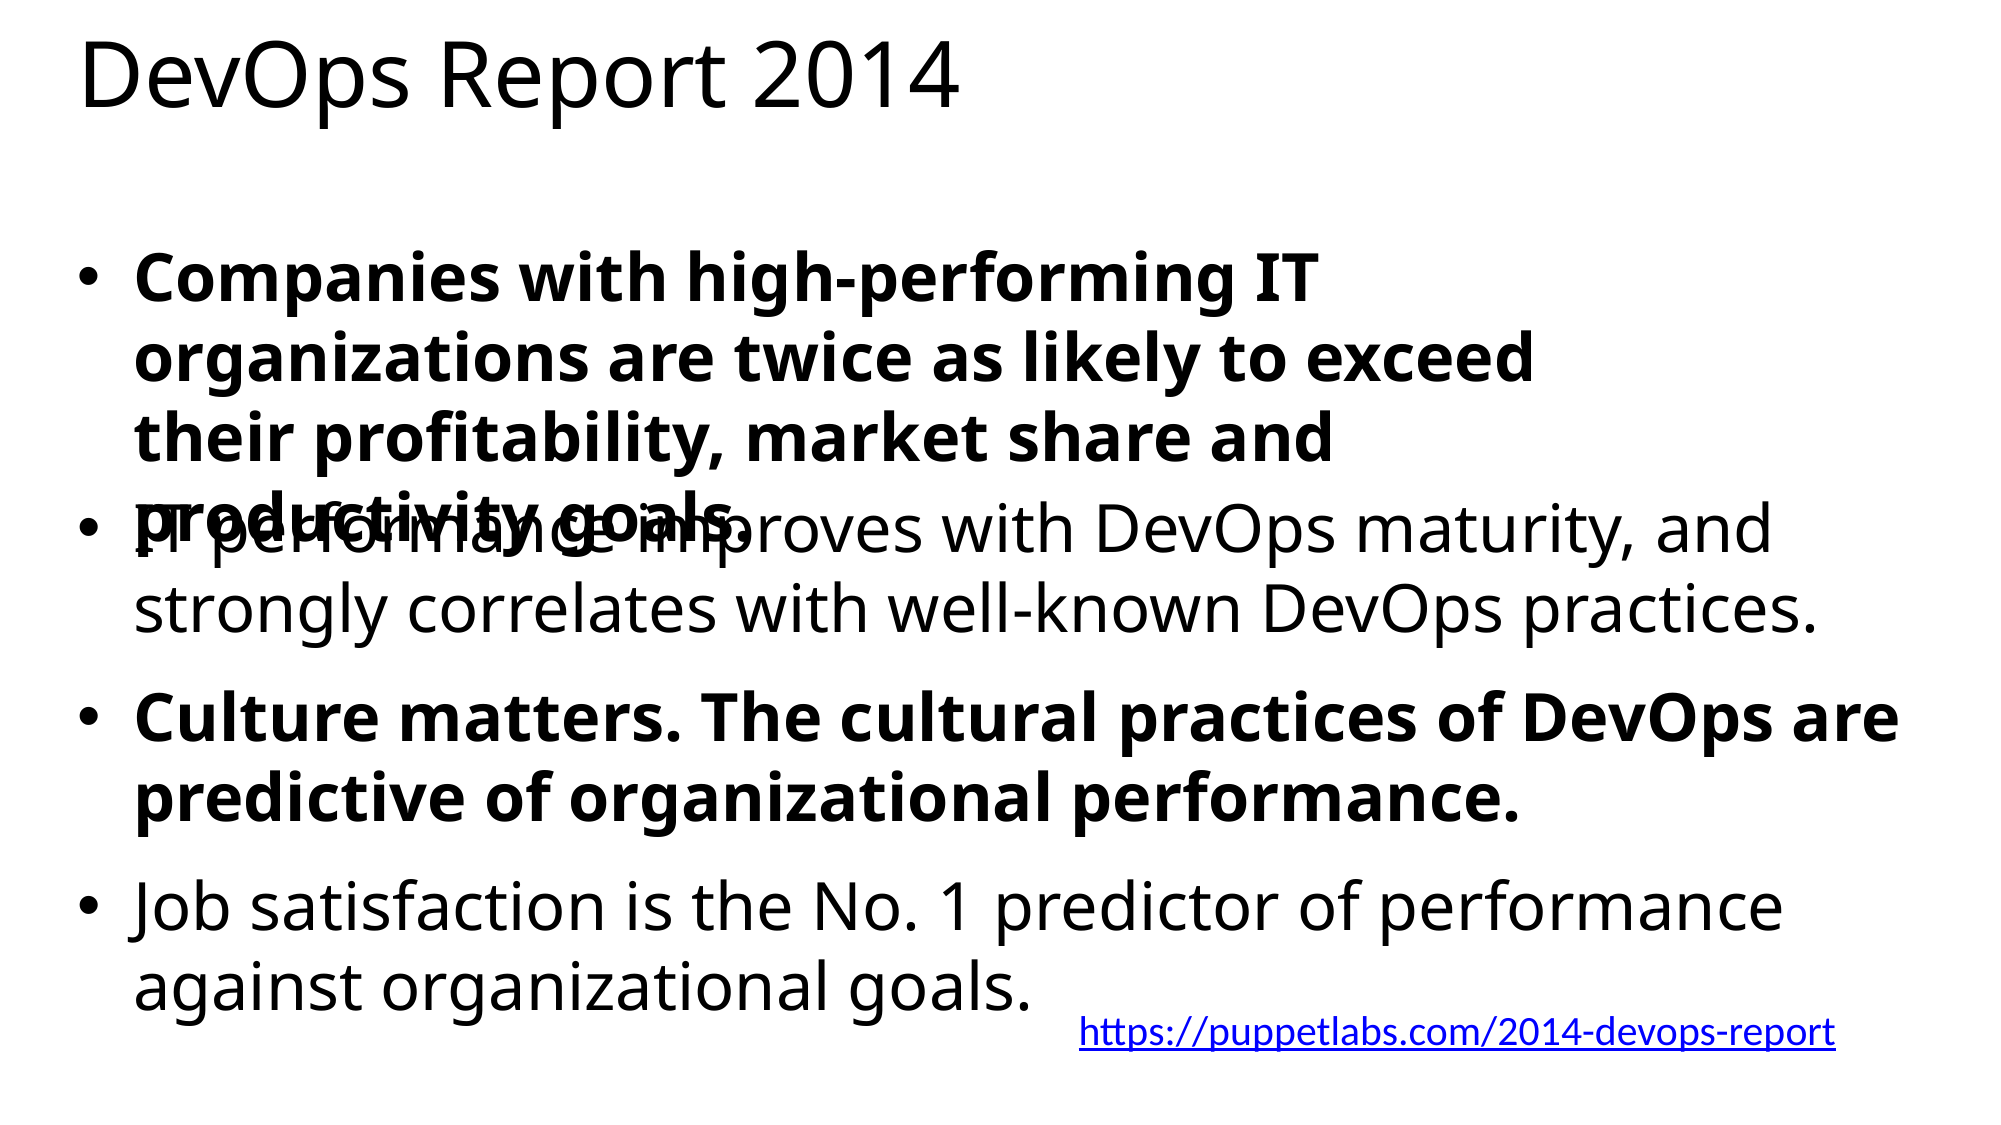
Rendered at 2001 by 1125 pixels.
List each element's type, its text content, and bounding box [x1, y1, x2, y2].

title DevOps Report 2014 [62, 29, 1953, 205]
text_box Companies with high-performing IT organizations are twice as likely to exceed their profitability, market share and productivity goals. [62, 227, 1588, 410]
list IT performance improves with DevOps maturity, and strongly correlates with well-known DevOps practices. Culture matters. The cultural practices of DevOps are predictive of organizational performance. Job satisfaction is the No. 1 predictor of performance against organizational goals. [62, 478, 1939, 1113]
text_box https://puppetlabs.com/2014-devops-report [1063, 996, 1852, 1112]
